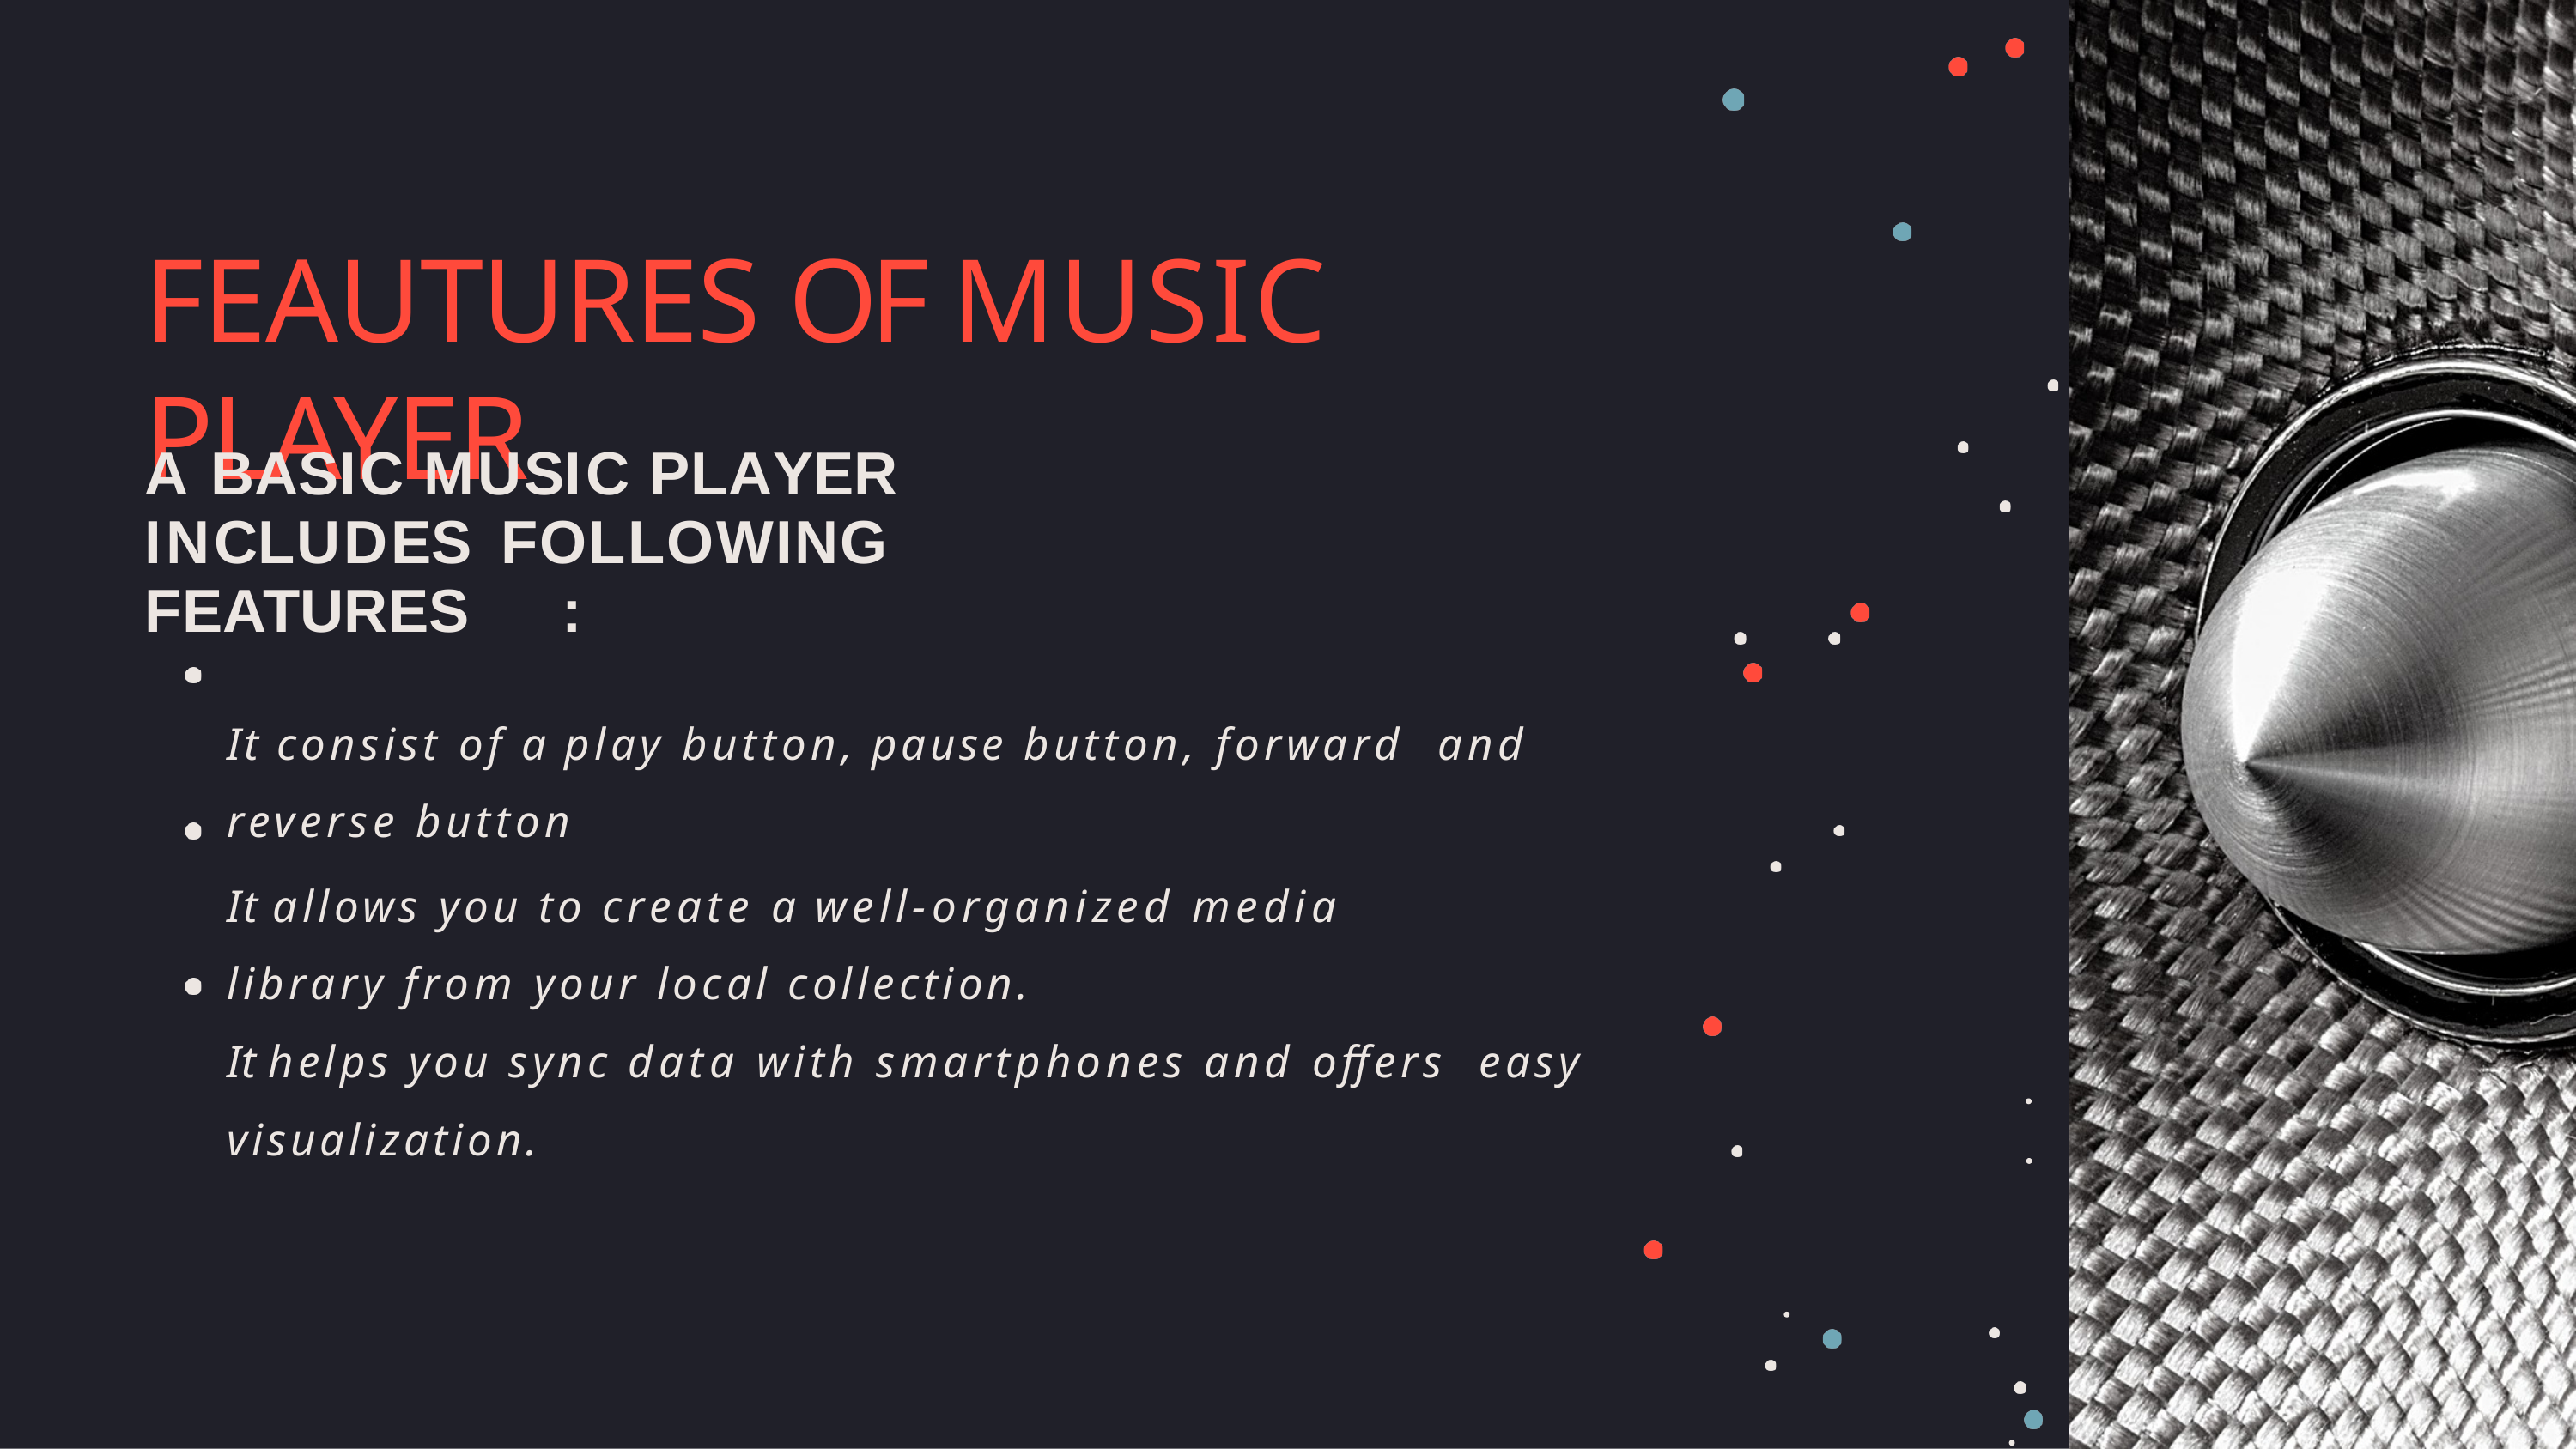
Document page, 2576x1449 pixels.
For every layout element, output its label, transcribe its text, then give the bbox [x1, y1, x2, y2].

text_box [1783, 1311, 1790, 1318]
text_box [2005, 38, 2025, 58]
text_box [2069, 0, 2576, 1449]
text_box [1850, 603, 1870, 622]
text_box [1703, 1016, 1722, 1036]
text_box [1822, 1329, 1842, 1349]
text_box [1743, 663, 1763, 682]
text_box [1999, 500, 2011, 512]
text_box [1770, 861, 1782, 872]
text_box [2047, 379, 2059, 391]
text_box [2008, 1440, 2015, 1446]
text_box [1989, 1327, 2000, 1338]
text_box [2024, 1410, 2043, 1429]
text_box [1828, 632, 1841, 645]
text_box [2014, 1381, 2026, 1394]
title FEAUTURES OF MUSIC PLAYER [143, 226, 1652, 503]
text_box [1731, 1145, 1743, 1157]
text_box [1893, 222, 1912, 241]
text_box [1734, 632, 1747, 645]
text_box [1722, 88, 1745, 111]
text_box [1957, 441, 1969, 453]
text_box A BASIC MUSIC PLAYER INCLUDES FOLLOWING FEATURES : It consist of a play button, pause button, forward and reverse button It allows you to create a well-organized media library from your local collection. It helps you sync data with smartphones and offers easy visualization. [143, 430, 1606, 1165]
text_box [1643, 1240, 1663, 1260]
text_box [1948, 57, 1968, 76]
text_box [1833, 825, 1845, 836]
text_box [1765, 1360, 1777, 1371]
text_box [2026, 1098, 2032, 1105]
text_box [2026, 1158, 2032, 1164]
